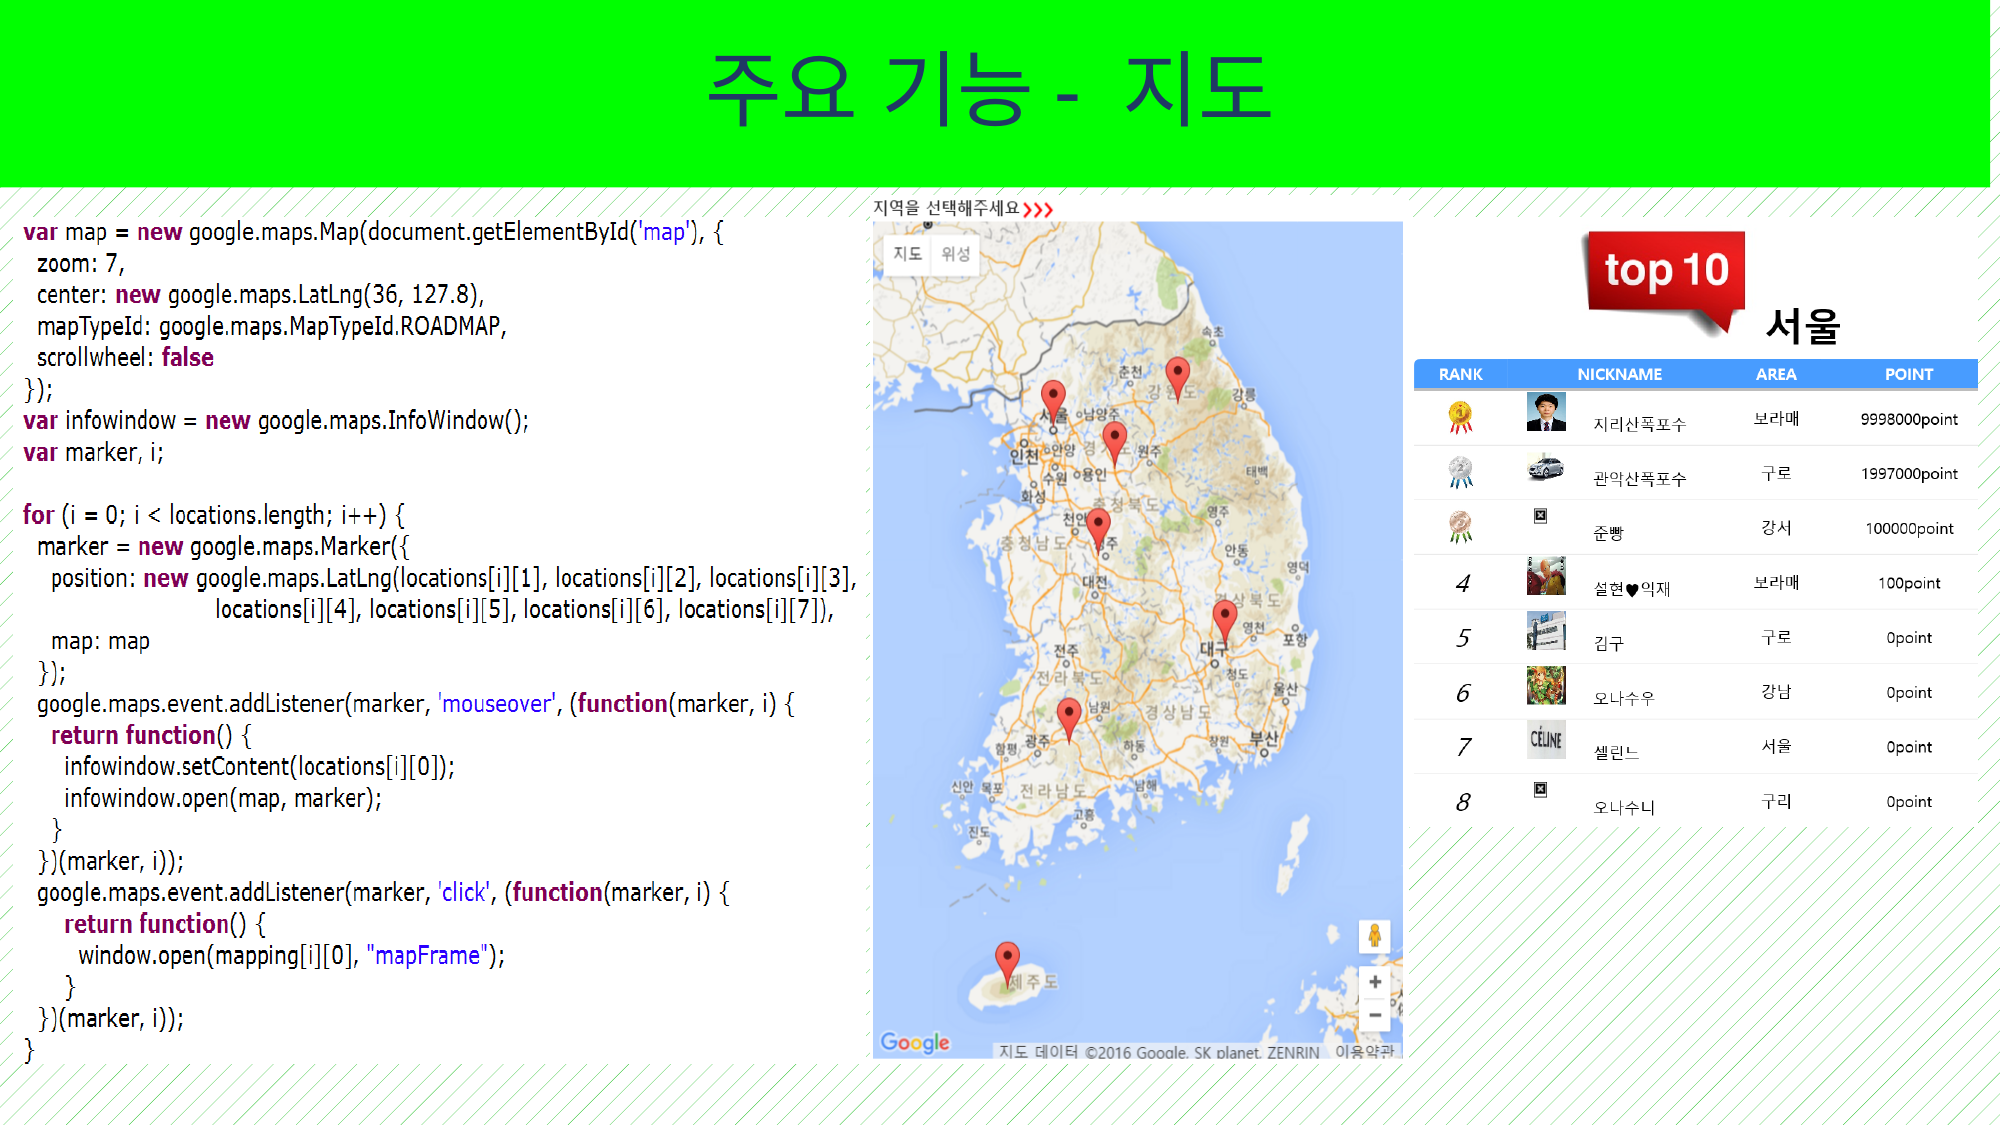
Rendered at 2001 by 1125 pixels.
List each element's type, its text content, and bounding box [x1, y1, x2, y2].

picture [870, 195, 1978, 1064]
picture [13, 217, 866, 1064]
title 주요 기능- 지도 [0, 0, 1991, 188]
